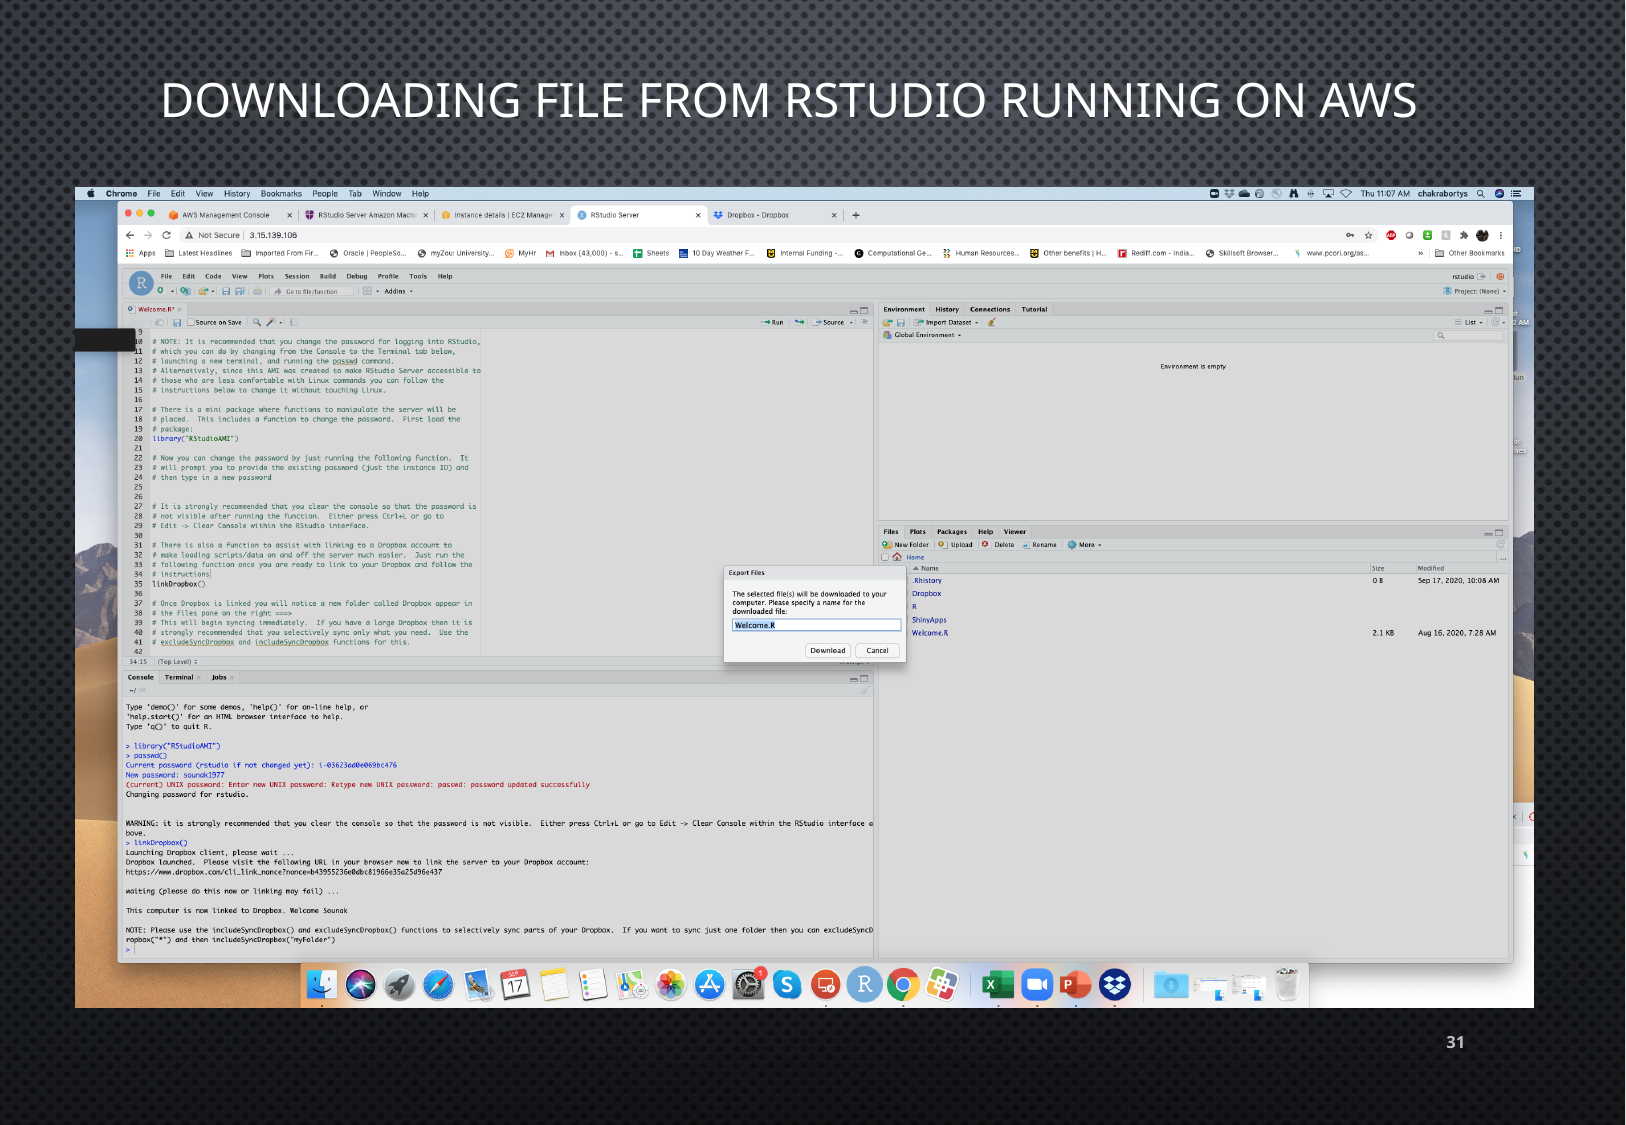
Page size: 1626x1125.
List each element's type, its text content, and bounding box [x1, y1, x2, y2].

slide_number 31 [1406, 1013, 1481, 1074]
title Downloading file from rstudio running on aws [145, 37, 1480, 159]
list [74, 187, 1534, 1008]
